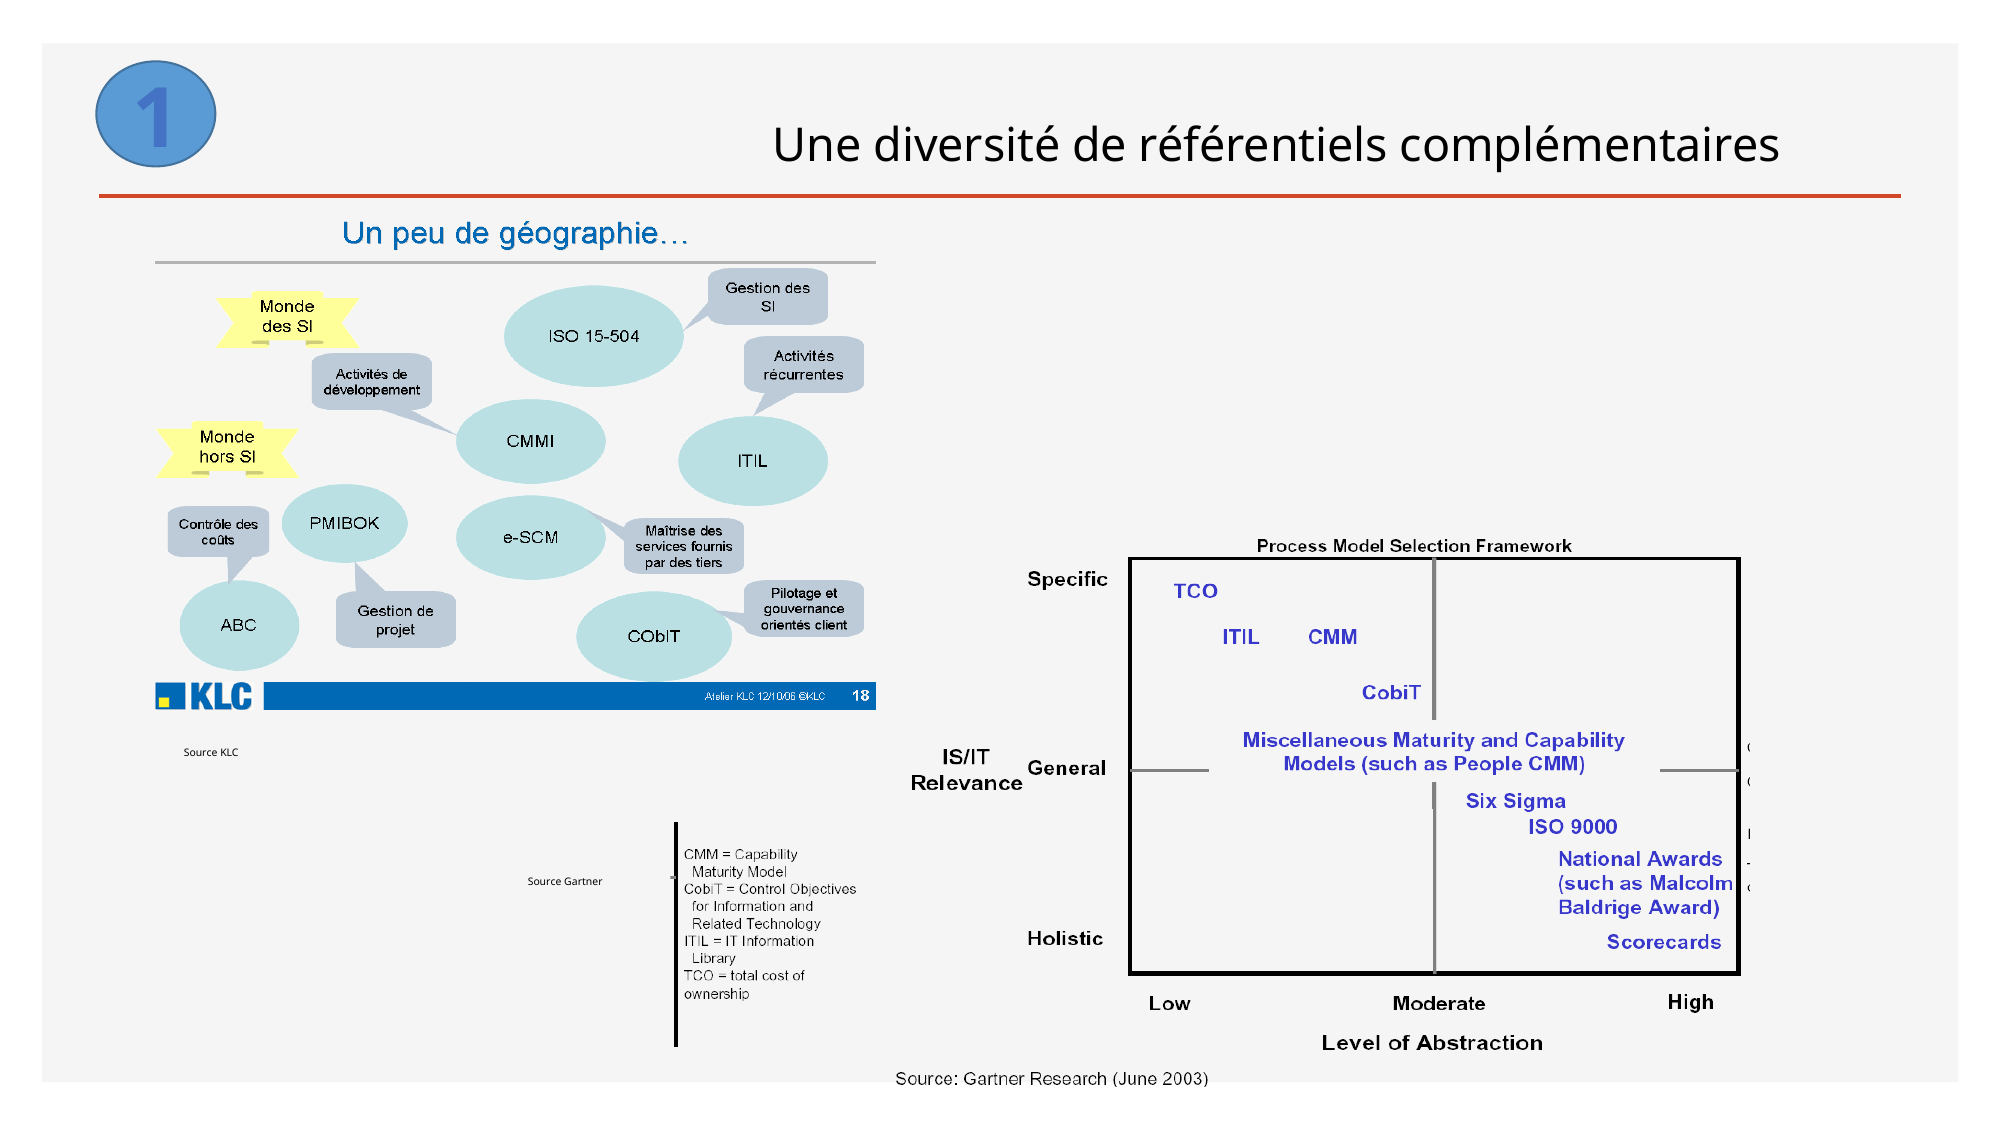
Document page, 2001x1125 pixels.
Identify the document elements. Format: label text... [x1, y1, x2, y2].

picture [670, 822, 859, 1047]
picture [893, 538, 1750, 1087]
picture [155, 200, 876, 710]
text_box 1 [95, 60, 217, 168]
title Une diversité de référentiels complémentaires [757, 72, 1886, 178]
list Source KLC Source Gartner [168, 732, 618, 786]
